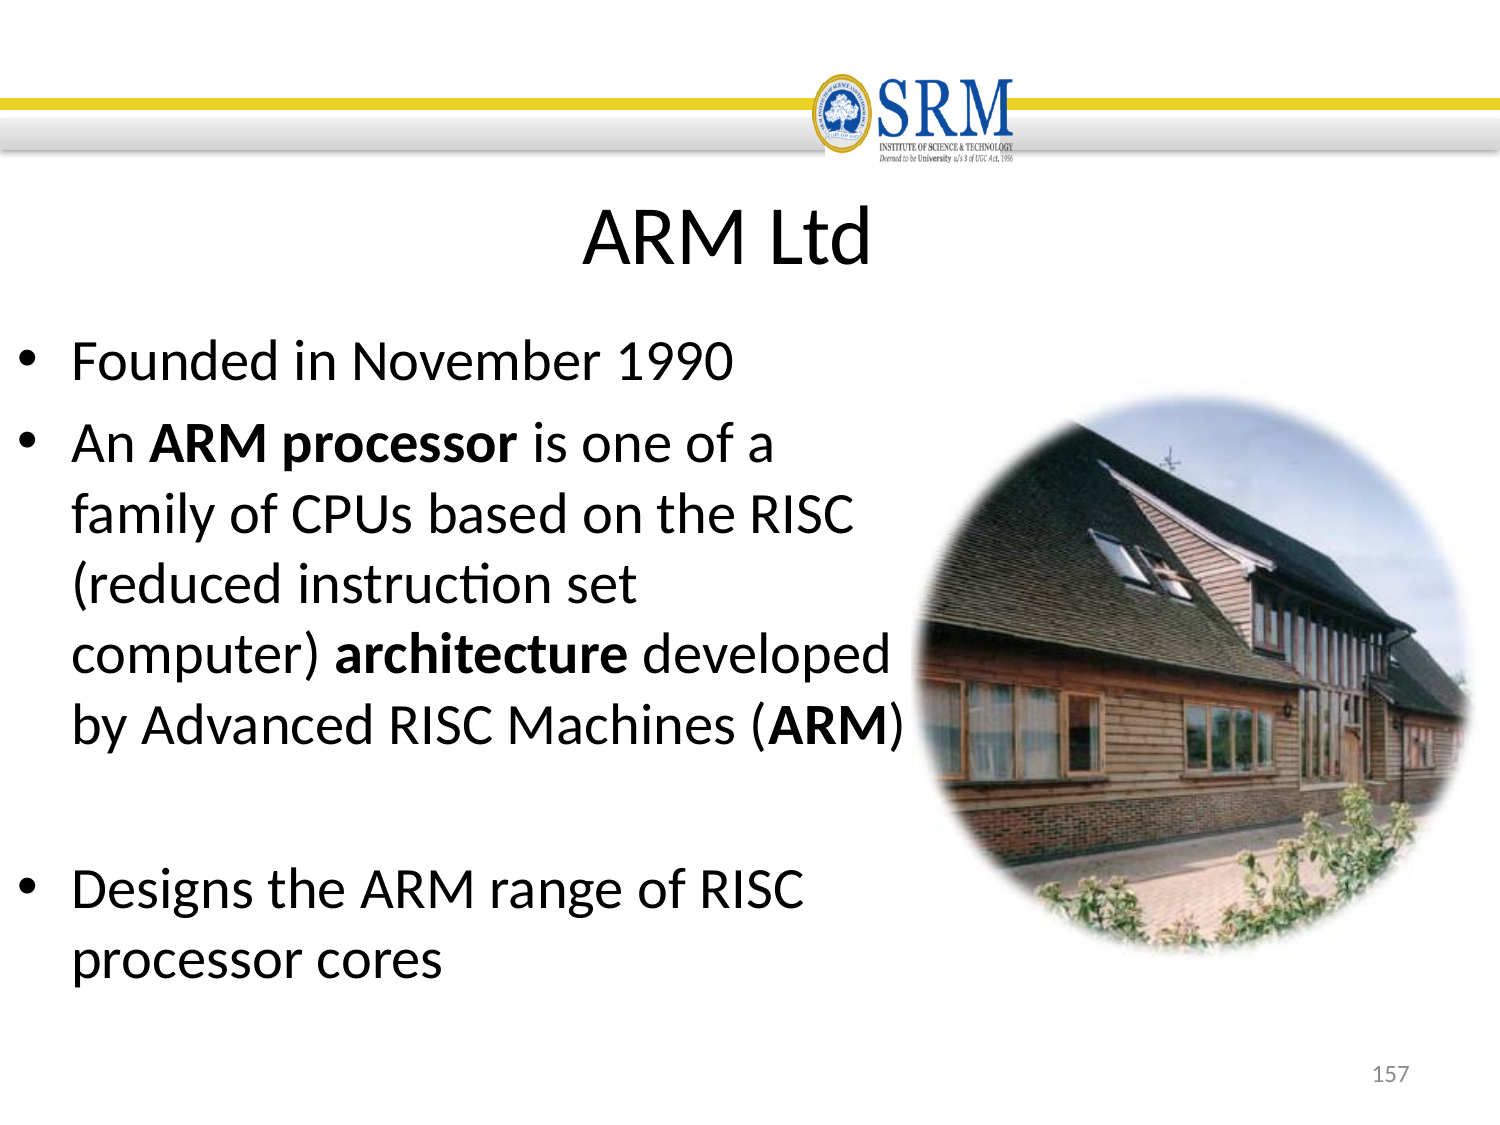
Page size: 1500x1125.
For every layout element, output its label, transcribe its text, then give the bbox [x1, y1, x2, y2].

picture [911, 380, 1485, 968]
slide_number 157 [1074, 1042, 1425, 1103]
list Founded in November 1990 An ARM processor is one of a family of CPUs based on the RISC (reduced instruction set computer) architecture developed by Advanced RISC Machines (ARM) Designs the ARM range of RISC processor cores [1, 314, 923, 1065]
picture [812, 74, 1013, 163]
title ARM Ltd [53, 172, 1404, 290]
